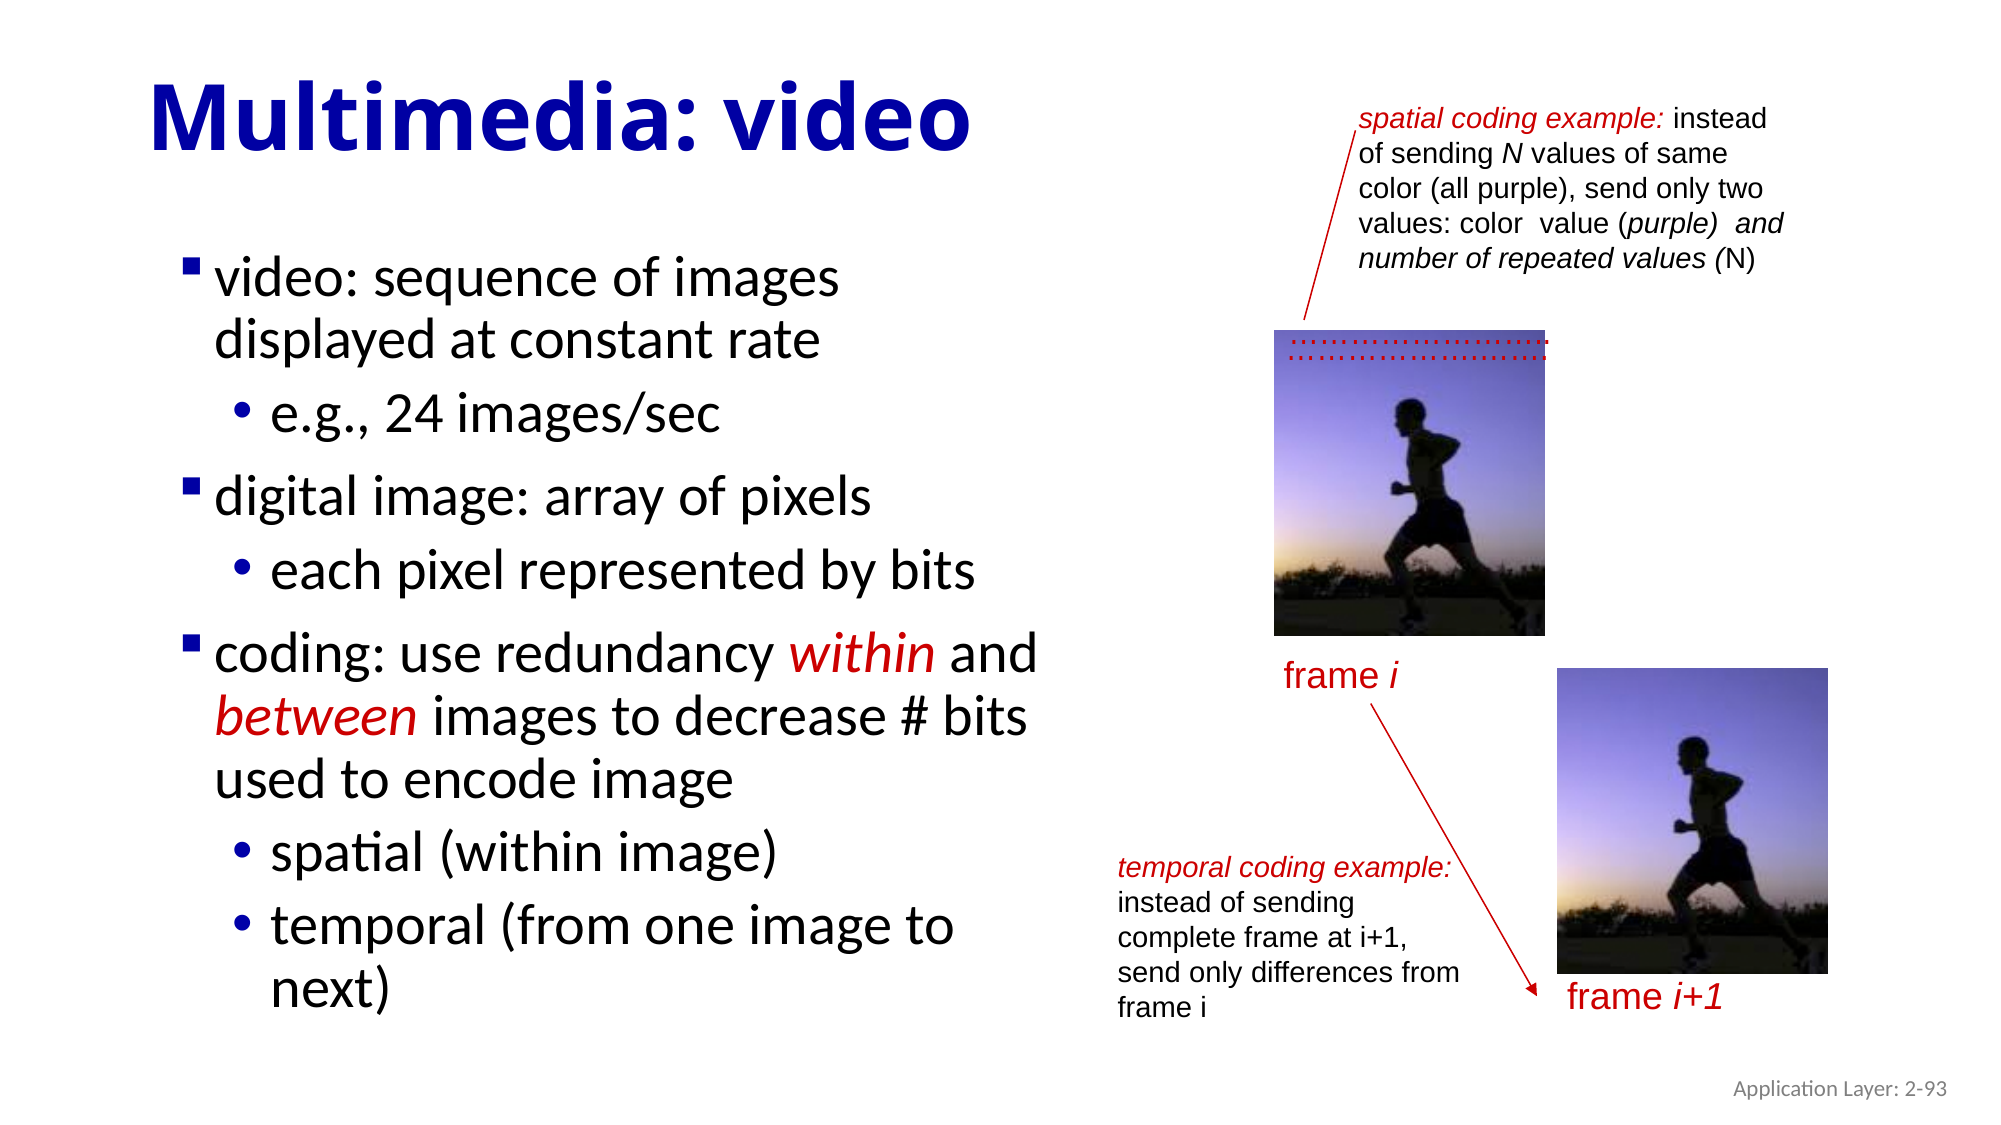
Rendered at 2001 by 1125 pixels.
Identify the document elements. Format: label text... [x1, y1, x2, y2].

text_box frame i [1268, 643, 1413, 703]
text_box frame i+1 [1552, 964, 1740, 1024]
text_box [1102, 703, 1537, 1033]
text_box video: sequence of images displayed at constant rate e.g., 24 images/sec digital image: array of pixels each pixel represented by bits coding: use redundancy within and between images to decrease # bits used to encode image spatial (within image) temporal (from one image to next) [141, 238, 1079, 1044]
picture [1274, 377, 1545, 636]
title Multimedia: video [131, 47, 1856, 195]
picture [1557, 668, 1828, 974]
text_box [1267, 92, 1805, 377]
slide_number Application Layer: 2-93 [1512, 1056, 1963, 1117]
